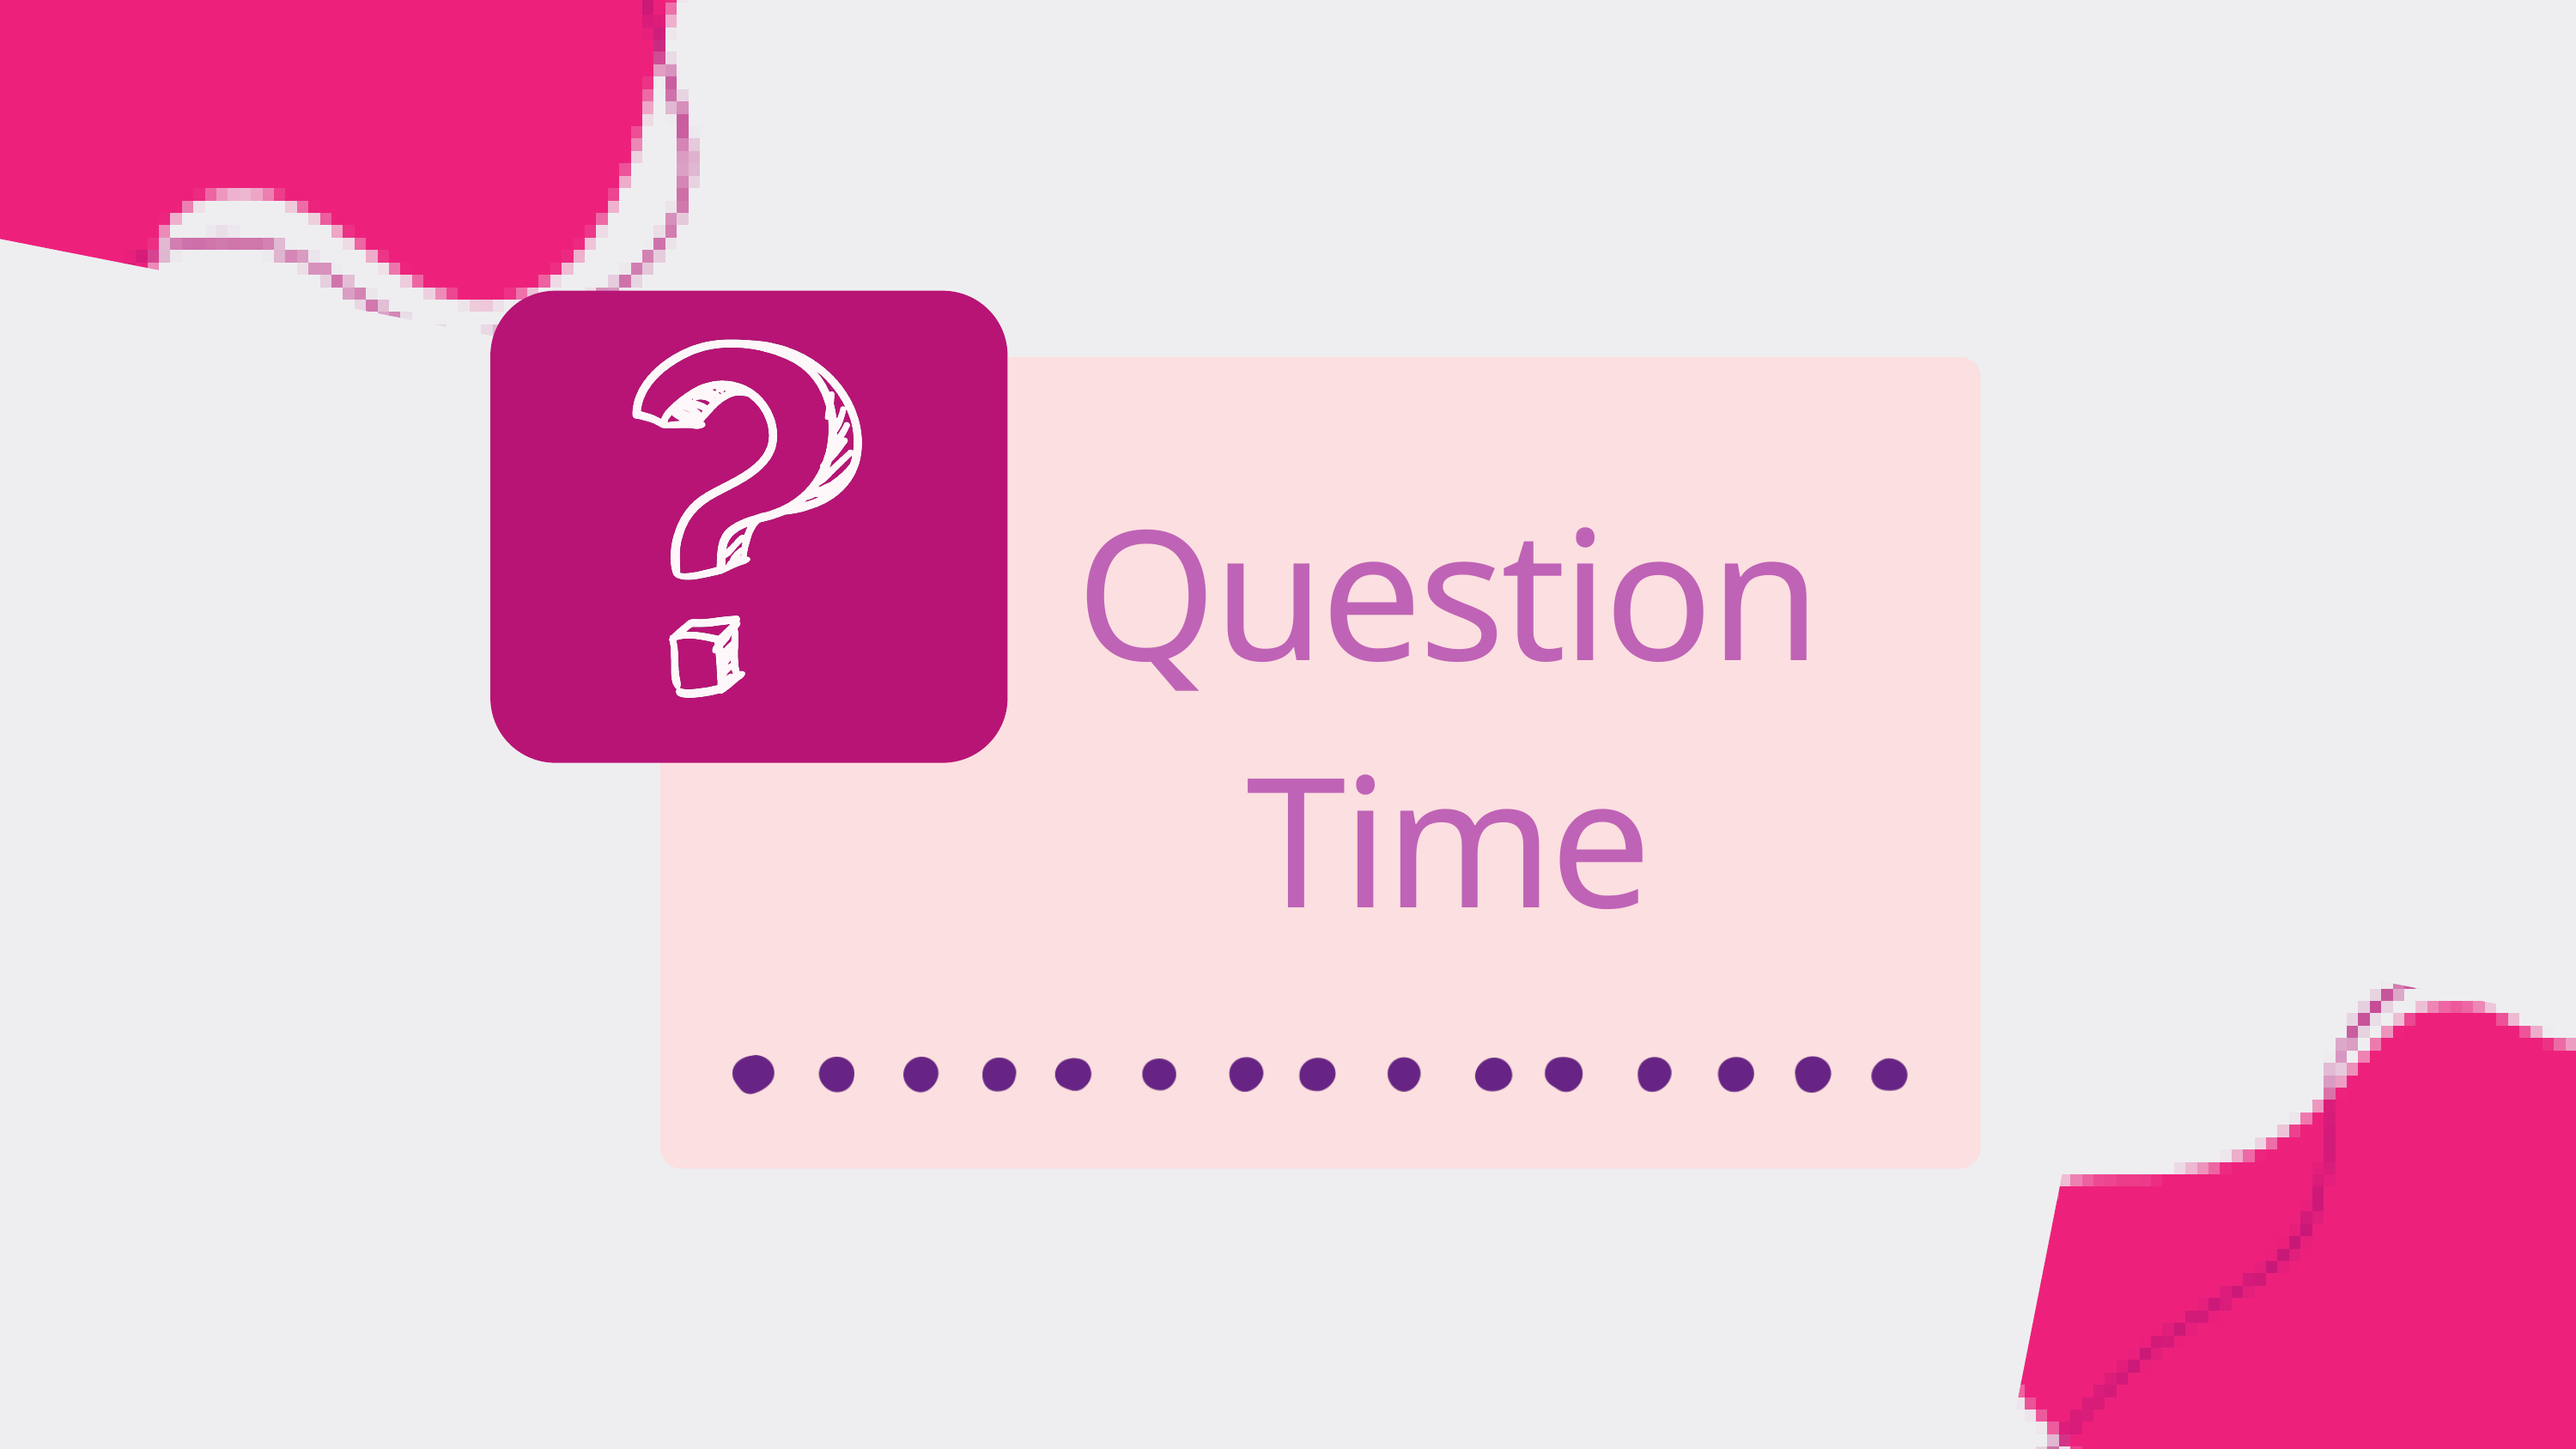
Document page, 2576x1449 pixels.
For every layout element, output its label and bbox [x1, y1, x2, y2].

text_box [489, 290, 2033, 1169]
text_box [2008, 927, 2576, 1449]
text_box [0, 0, 757, 335]
